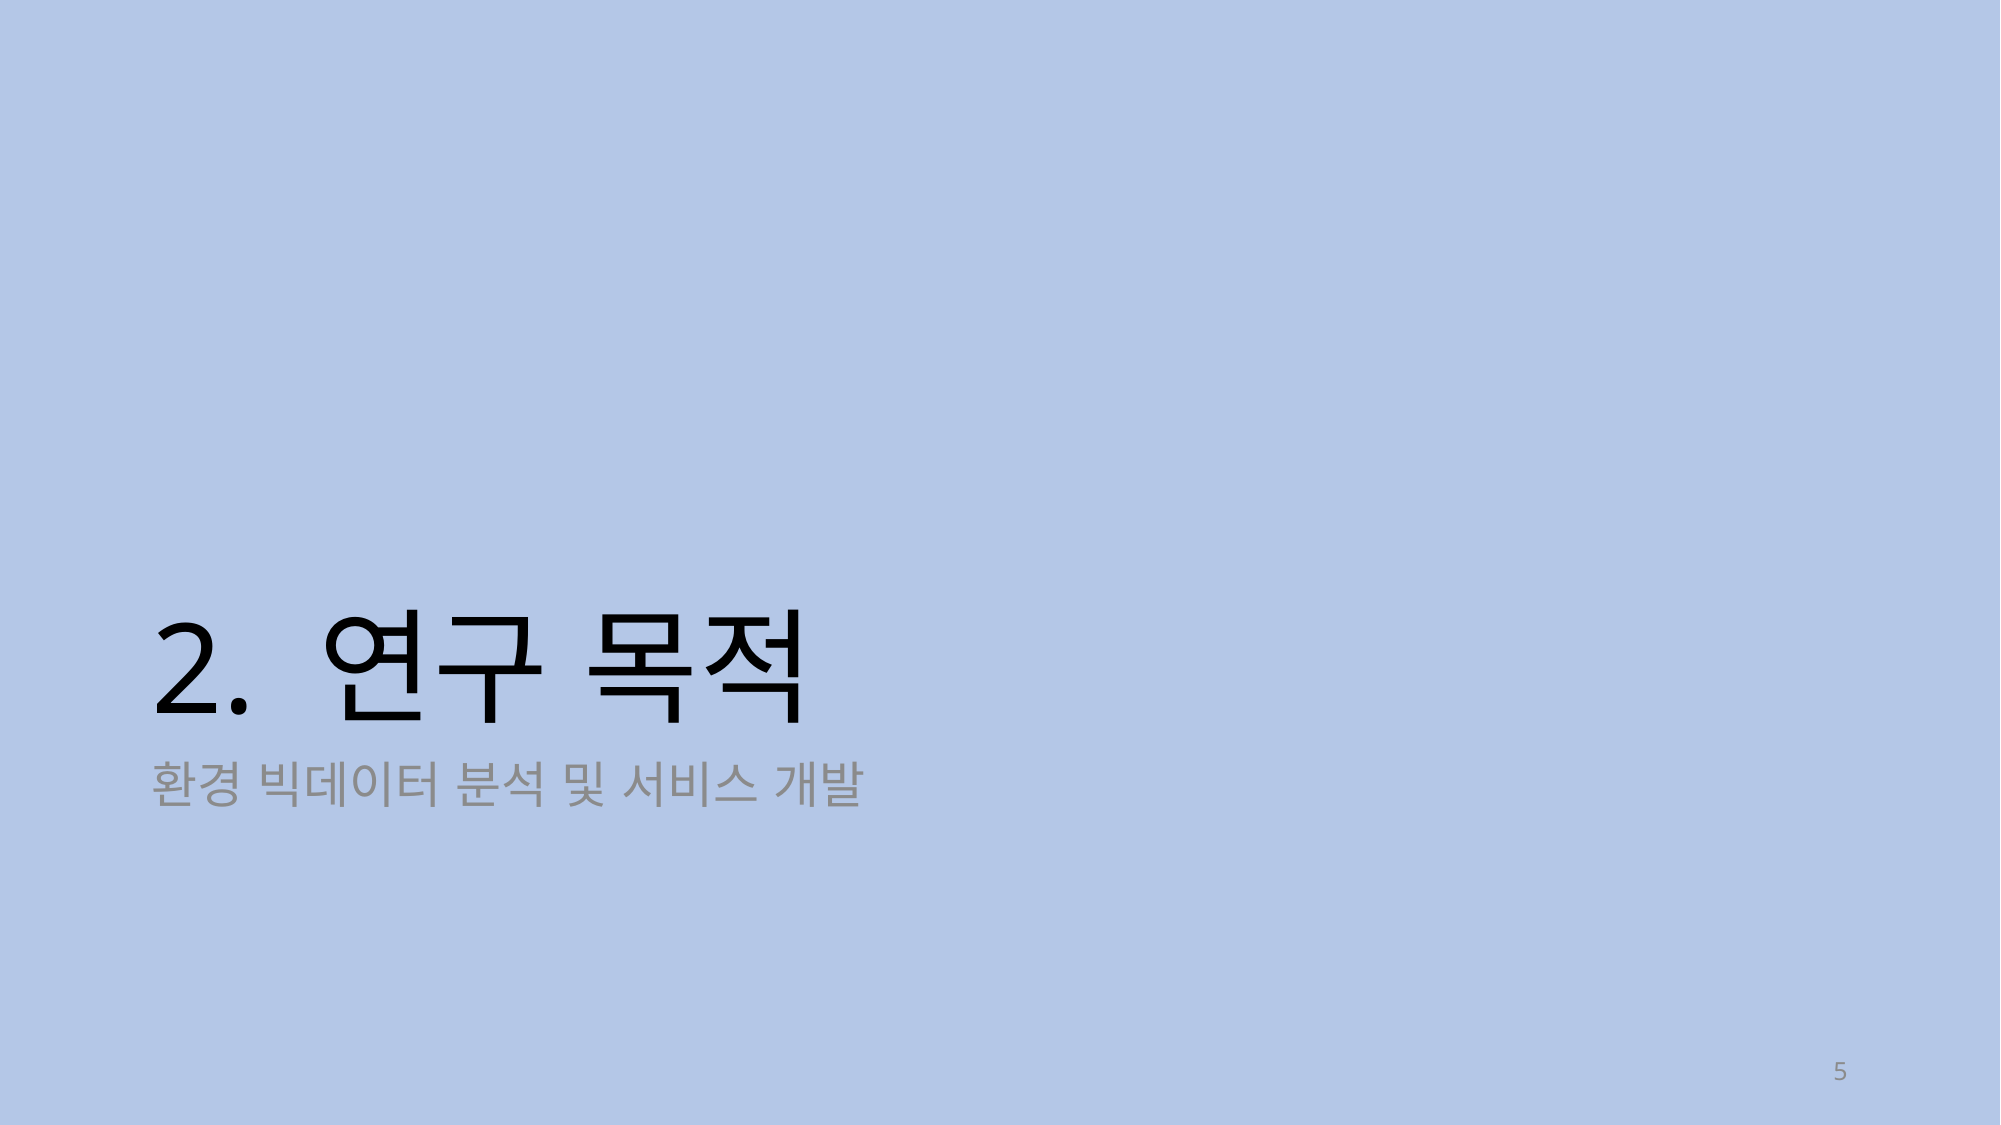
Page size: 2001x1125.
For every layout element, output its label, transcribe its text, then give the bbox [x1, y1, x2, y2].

title 2. 연구 목적 [136, 280, 1862, 749]
list 환경 빅데이터 분석 및 서비스 개발 [136, 752, 1862, 999]
slide_number 5 [1412, 1042, 1863, 1103]
